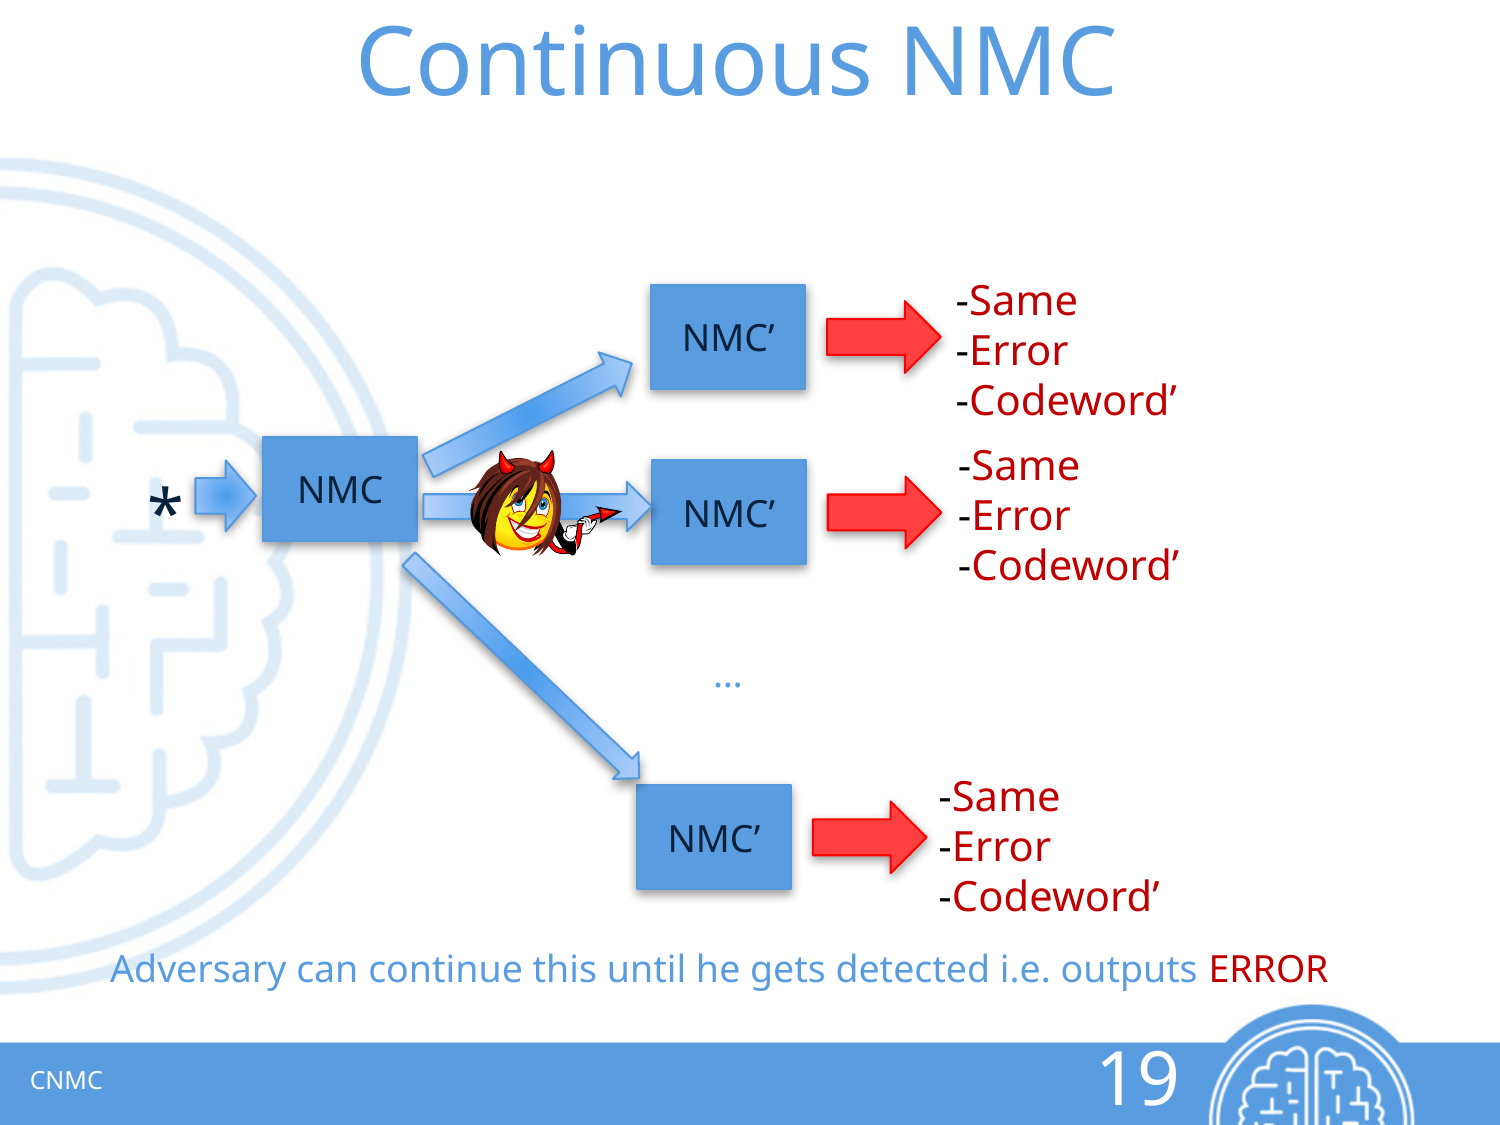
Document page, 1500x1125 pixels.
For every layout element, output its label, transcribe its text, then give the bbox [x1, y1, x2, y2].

text_box … [698, 642, 758, 703]
text_box NMC’ [650, 284, 806, 390]
text_box NMC’ [636, 784, 792, 890]
text_box [631, 484, 653, 529]
text_box * [133, 463, 177, 558]
picture [0, 0, 1500, 1125]
text_box NMC [262, 436, 418, 542]
text_box [421, 351, 633, 479]
slide_number 19 [1033, 1051, 1196, 1112]
text_box [422, 493, 461, 520]
title Continuous NMC [90, 17, 1410, 237]
text_box [826, 475, 943, 550]
text_box NMC’ [651, 459, 807, 565]
text_box -Same -Error -Codeword’ [940, 266, 1214, 432]
text_box Adversary can continue this until he gets detected i.e. outputs ERROR [95, 937, 1344, 998]
text_box -Same -Error -Codeword’ [923, 762, 1196, 928]
text_box [811, 800, 923, 875]
text_box -Same -Error -Codeword’ [943, 431, 1216, 596]
text_box [826, 300, 942, 374]
footer CNMC [14, 1051, 809, 1112]
text_box [194, 459, 257, 533]
text_box [401, 551, 641, 780]
